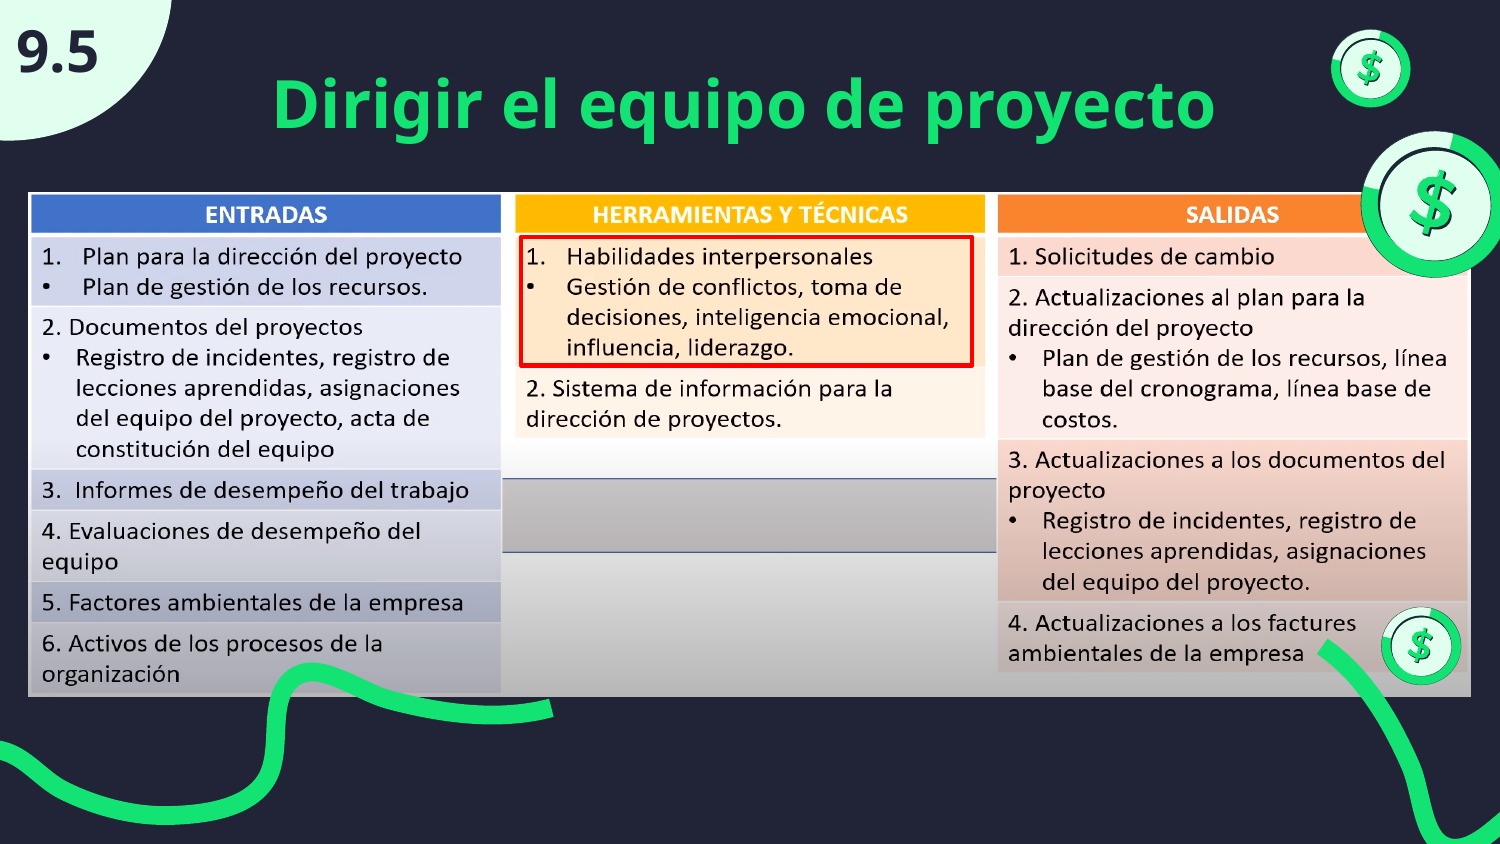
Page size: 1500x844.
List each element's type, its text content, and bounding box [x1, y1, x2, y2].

picture [27, 191, 1471, 698]
text_box [1379, 707, 1500, 844]
title 9.5 [0, 13, 116, 86]
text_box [1330, 29, 1412, 108]
title Dirigir el equipo de proyecto [105, 46, 1384, 141]
text_box [0, 0, 172, 141]
text_box [0, 707, 552, 816]
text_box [1359, 130, 1500, 278]
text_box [1380, 606, 1462, 686]
